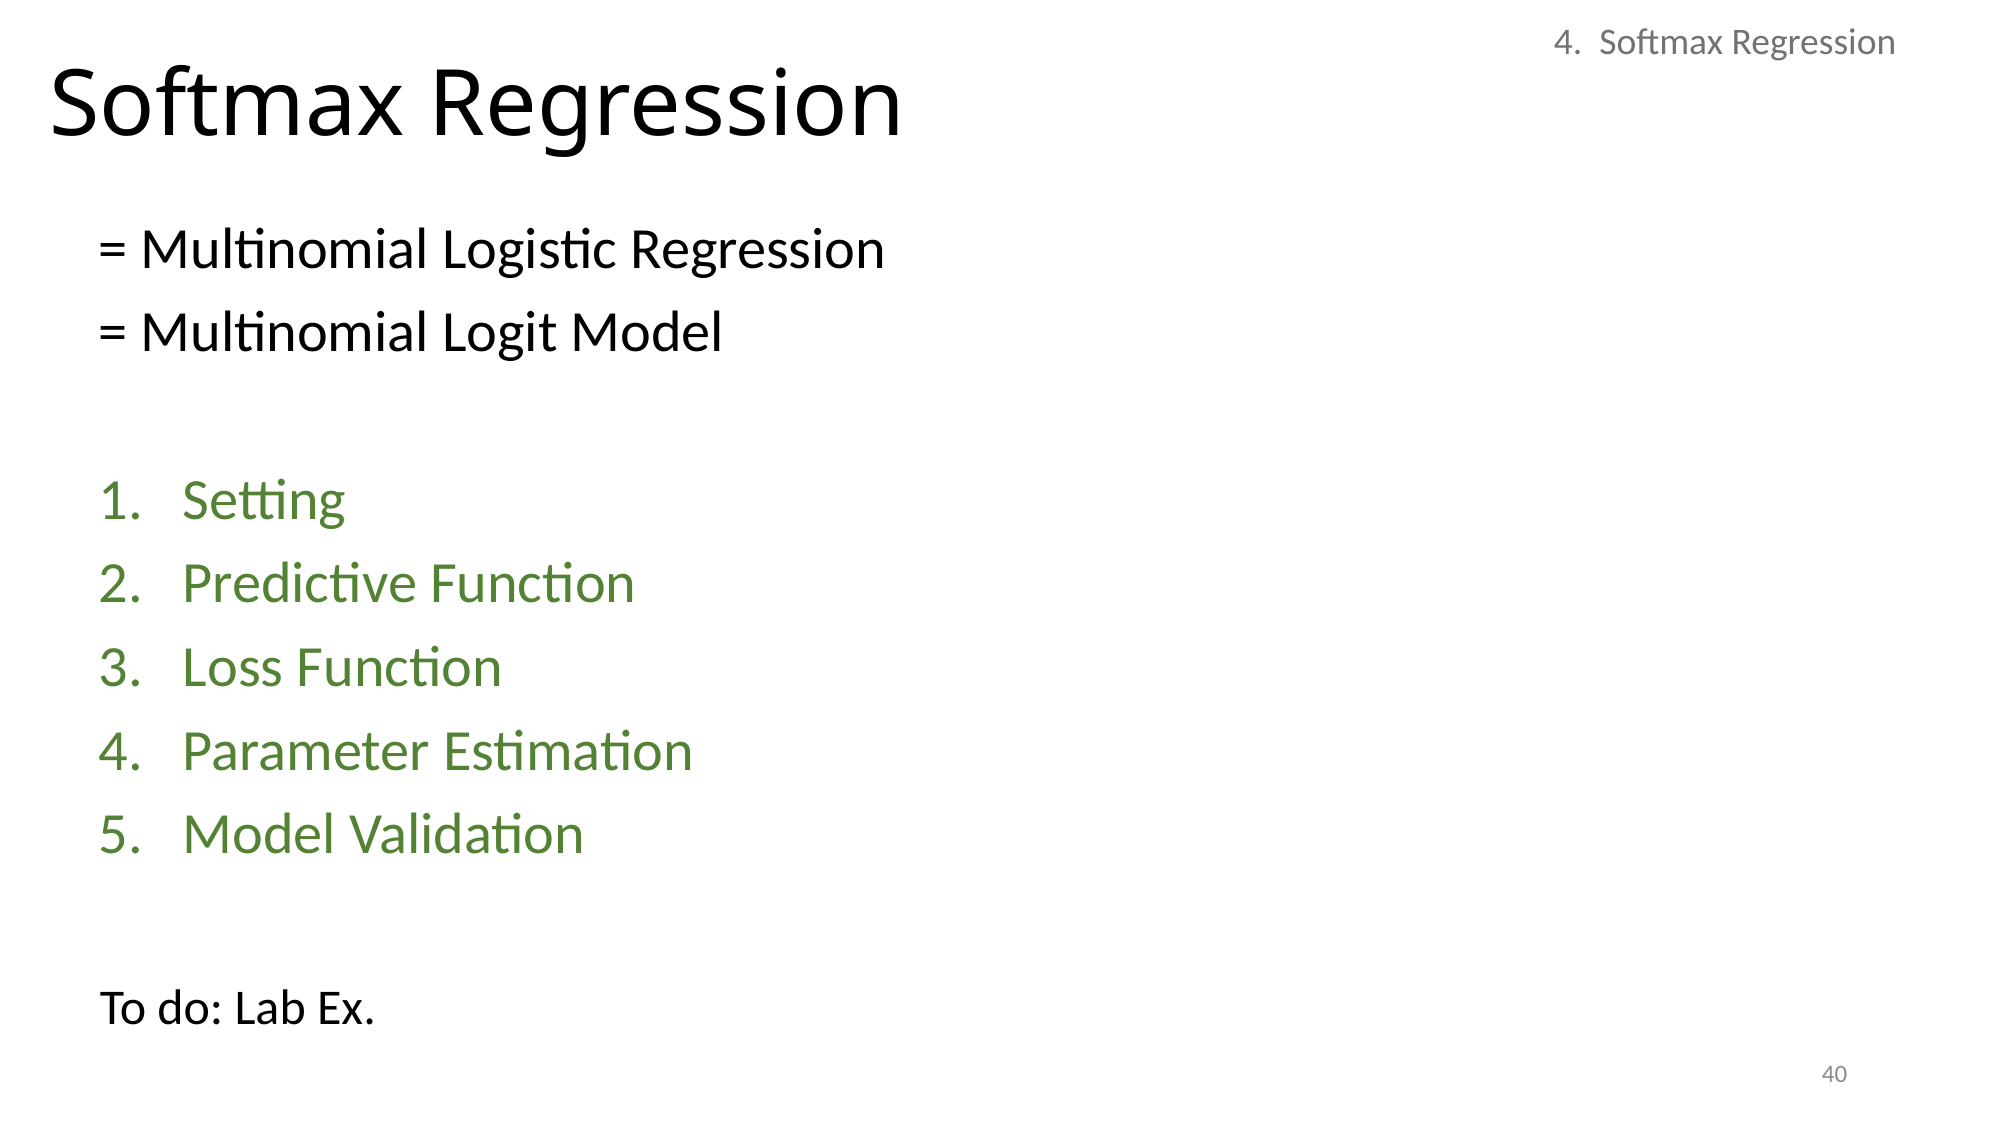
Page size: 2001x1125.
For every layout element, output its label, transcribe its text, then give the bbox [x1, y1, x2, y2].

text_box 4. Softmax Regression [1539, 10, 1912, 70]
text_box To do: Lab Ex. [85, 966, 391, 1042]
title Softmax Regression [34, 0, 1760, 215]
list = Multinomial Logistic Regression = Multinomial Logit Model Setting Predictive Function Loss Function Parameter Estimation Model Validation [83, 210, 1000, 925]
slide_number 40 [1412, 1042, 1863, 1103]
